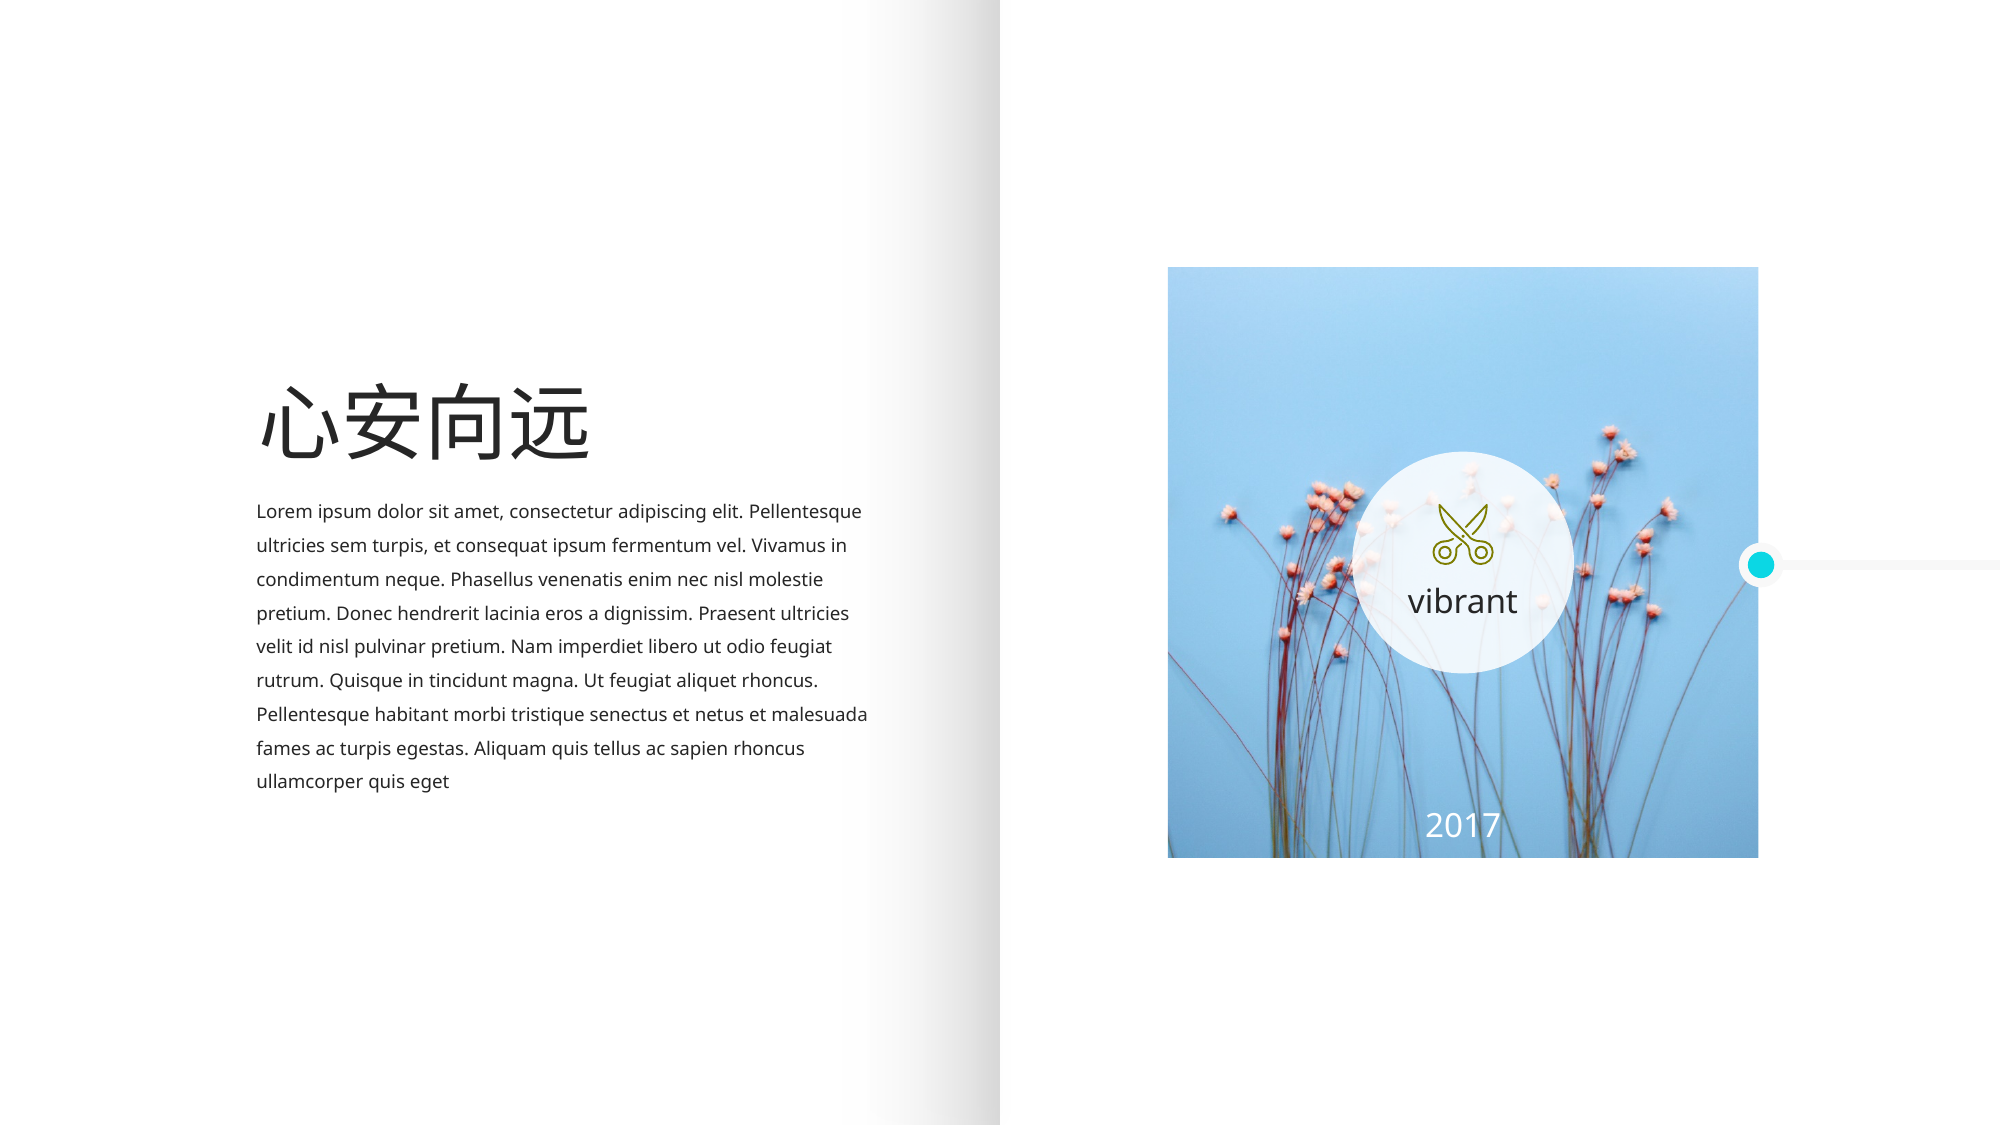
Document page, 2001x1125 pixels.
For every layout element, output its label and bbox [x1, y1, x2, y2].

text_box [1738, 542, 1784, 588]
picture [1167, 267, 1759, 858]
text_box [0, 0, 1000, 1125]
